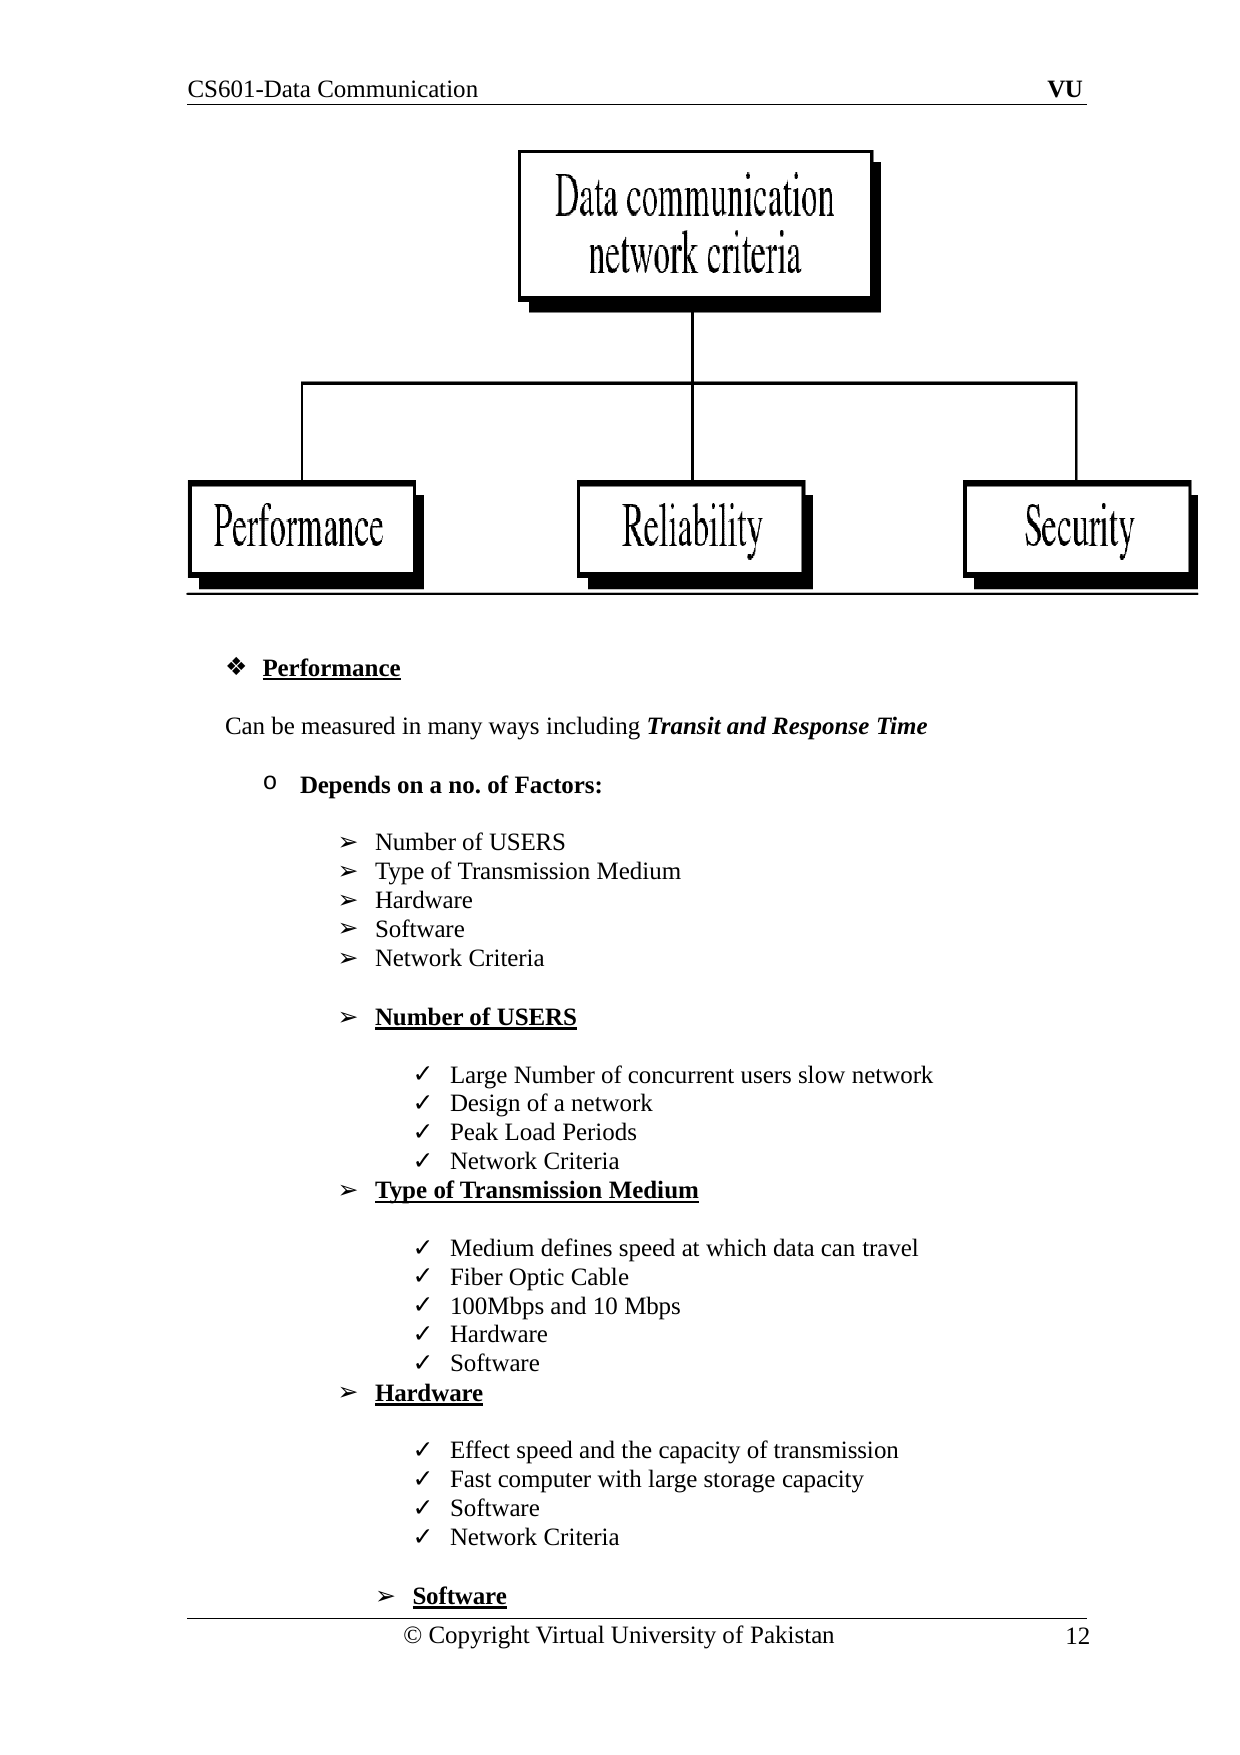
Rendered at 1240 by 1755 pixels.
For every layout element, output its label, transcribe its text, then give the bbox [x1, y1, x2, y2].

footer © Copyright Virtual University of Pakistan [401, 1621, 840, 1755]
text_box [186, 150, 1199, 595]
text_box VU [1045, 72, 1086, 103]
slide_number 12 [1048, 1621, 1095, 1755]
text_box Performance Can be measured in many ways including Transit and Response Time Depends on a no. of Factors: Number of USERS Type of Transmission Medium Hardware Software Network Criteria Number of USERS Large Number of concurrent users slow network Design of a network Peak Load Periods Network Criteria Type of Transmission Medium Medium defines speed at which data can travel Fiber Optic Cable 100Mbps and 10 Mbps Hardware Software Hardware Effect speed and the capacity of transmission Fast computer with large storage capacity Software Network Criteria Software [222, 651, 939, 1610]
text_box CS601-Data Communication [185, 72, 481, 103]
